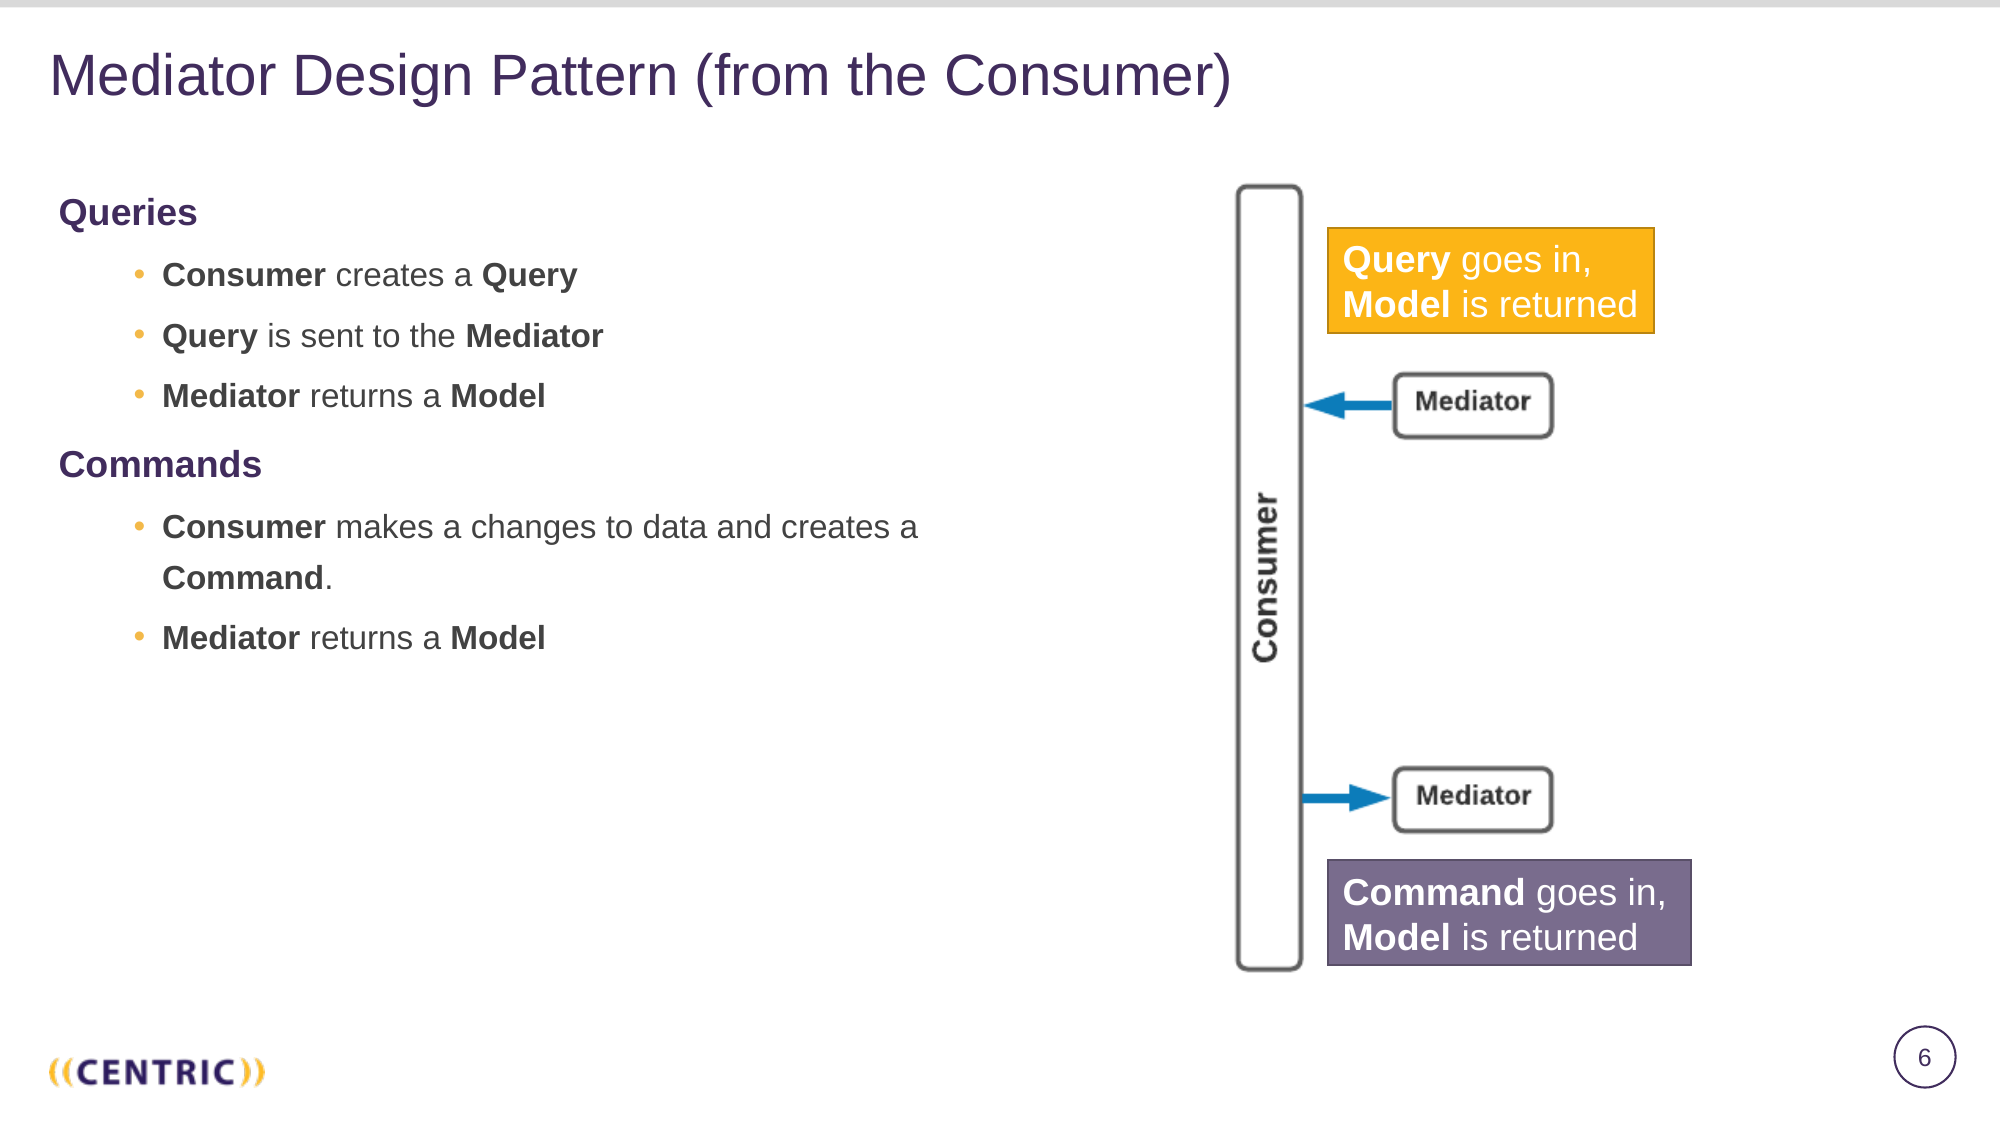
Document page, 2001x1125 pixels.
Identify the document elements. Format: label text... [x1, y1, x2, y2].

title Mediator Design Pattern (from the Consumer) [49, 37, 1950, 124]
picture [49, 1057, 265, 1088]
picture [1188, 113, 1602, 1043]
list Queries Consumer creates a Query Query is sent to the Mediator Mediator returns a Model Commands Consumer makes a changes to data and creates a Command. Mediator returns a Model [49, 175, 934, 981]
text_box Query goes in, Model is returned [1602, 227, 1655, 334]
text_box Command goes in, Model is returned [1602, 859, 1692, 966]
